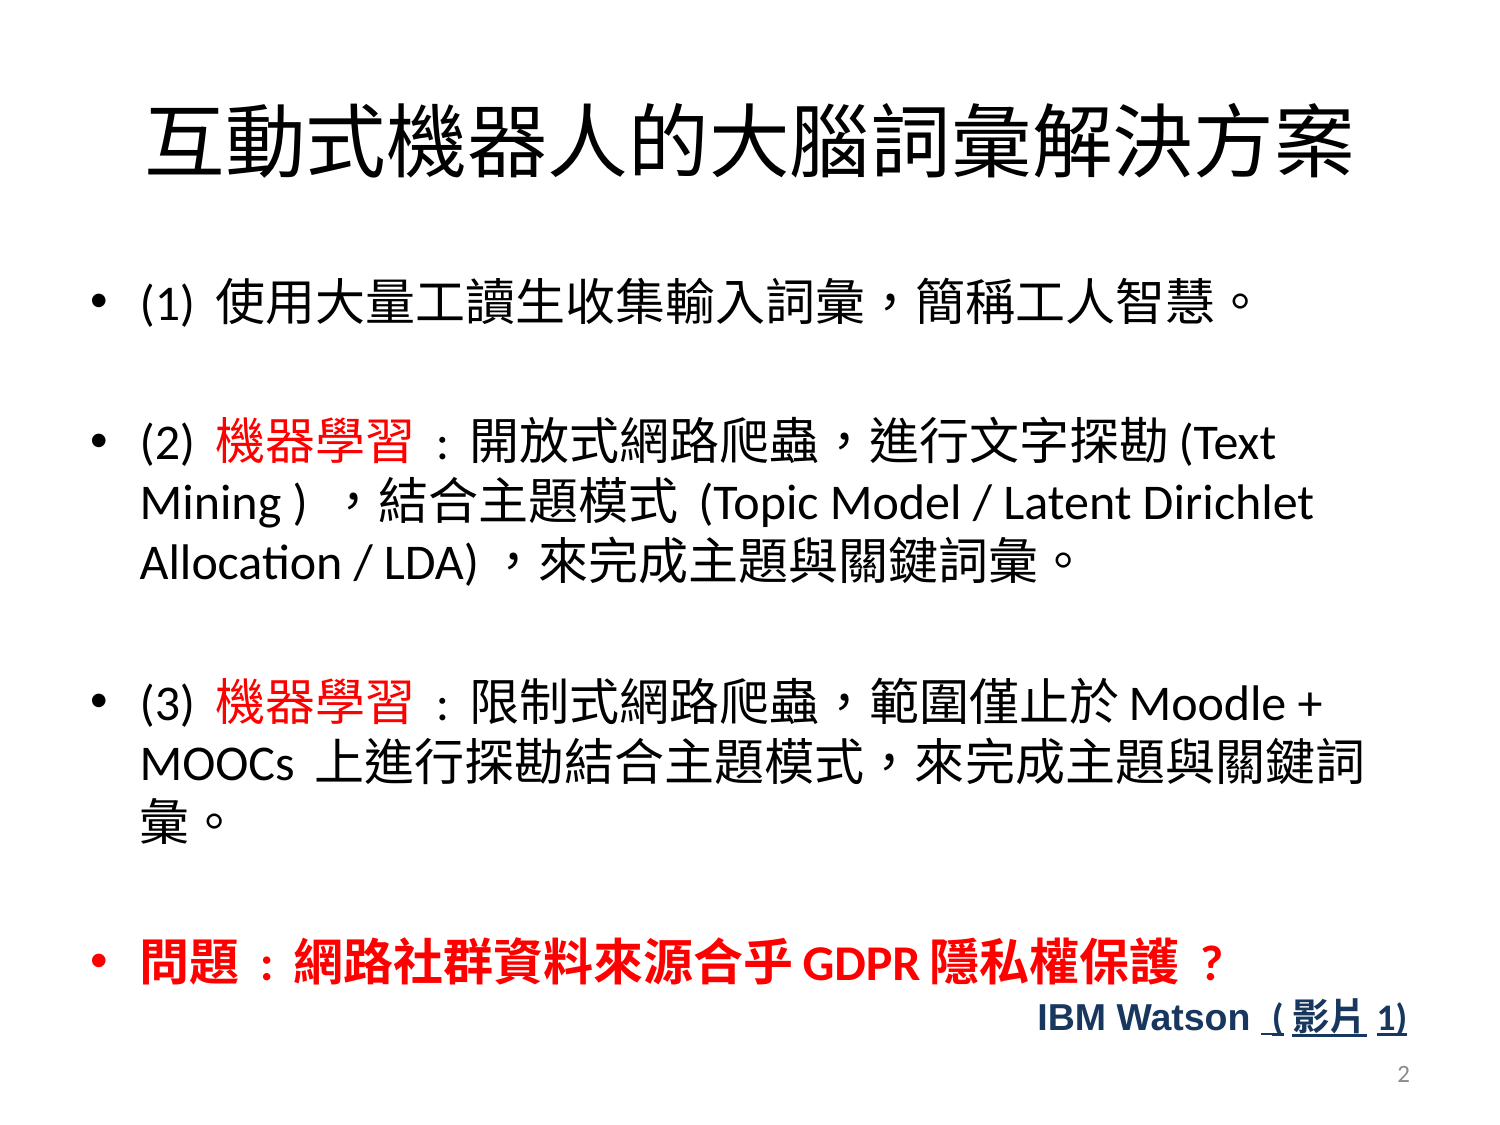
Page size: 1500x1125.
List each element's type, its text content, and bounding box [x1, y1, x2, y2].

slide_number 2 [1074, 1042, 1425, 1103]
list (1) 使用大量工讀生收集輸入詞彙，簡稱工人智慧。 (2) 機器學習 : 開放式網路爬蟲，進行文字探勘(Text Mining ) ，結合主題模式 (Topic Model / Latent Dirichlet Allocation / LDA)，來完成主題與關鍵詞彙。 (3) 機器學習 : 限制式網路爬蟲，範圍僅止於Moodle + MOOCs 上進行探勘結合主題模式，來完成主題與關鍵詞彙。 問題 : 網路社群資料來源合乎GDPR隱私權保護 ? [75, 262, 1425, 1005]
text_box IBM Watson (影片1) [1022, 985, 1423, 1046]
title 互動式機器人的大腦詞彙解決方案 [75, 45, 1425, 233]
